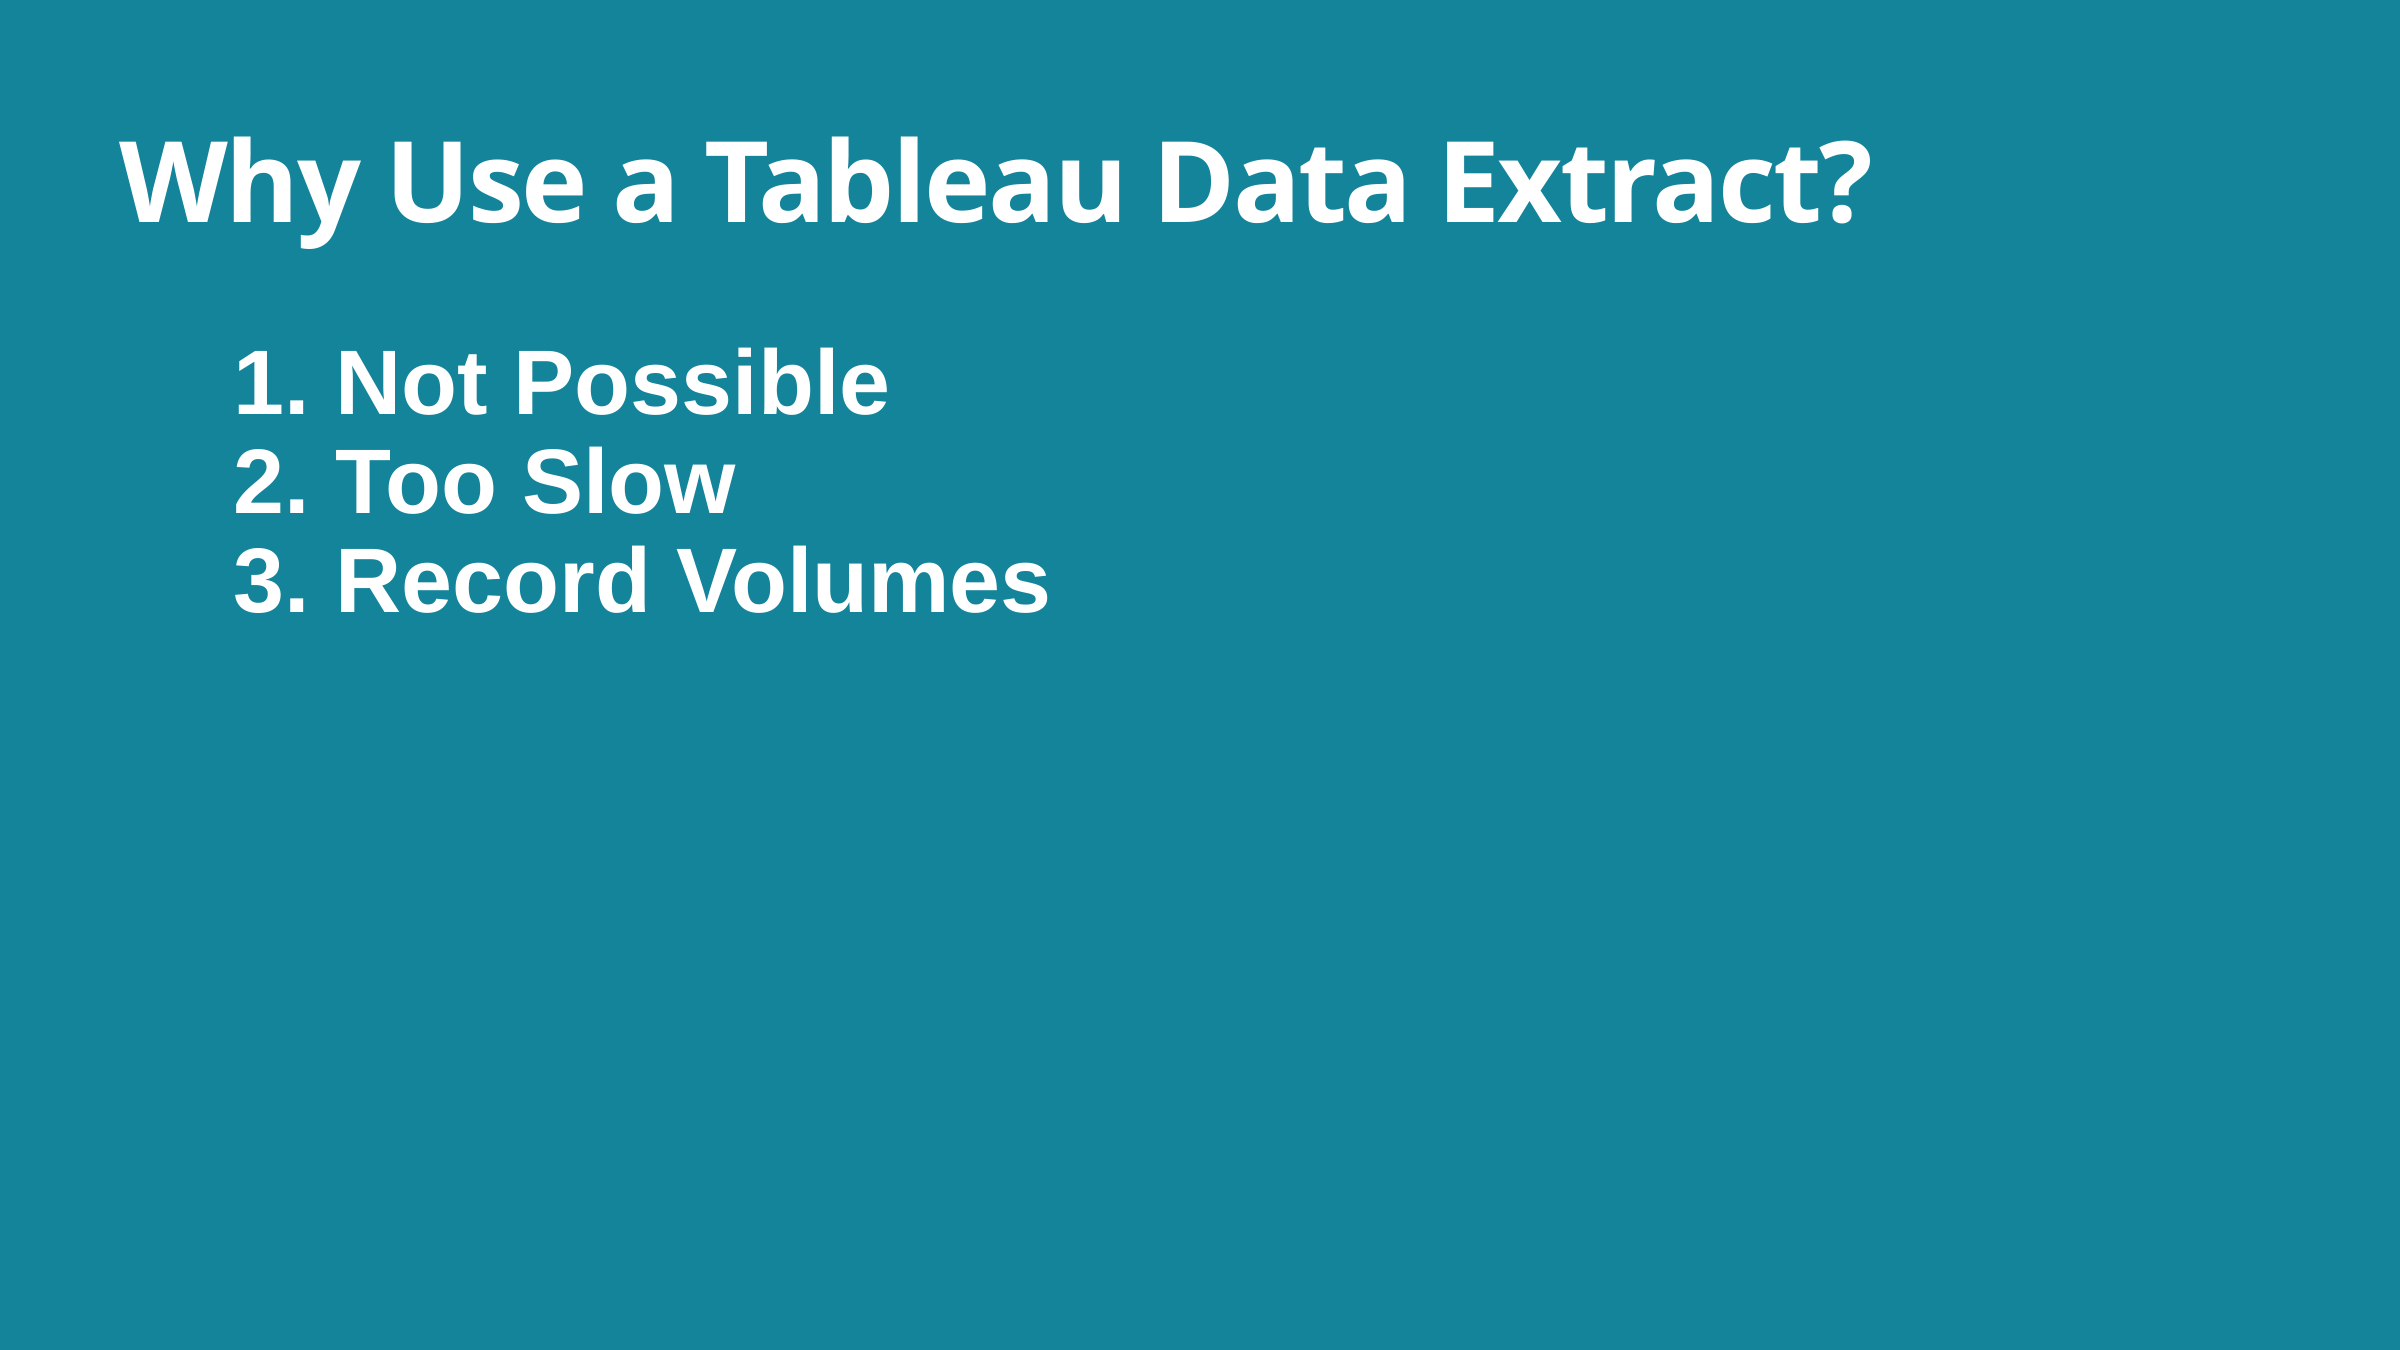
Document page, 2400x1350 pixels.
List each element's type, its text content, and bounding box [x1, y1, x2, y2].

subtitle 1. Not Possible 2. Too Slow 3. Record Volumes [210, 320, 1890, 651]
title Why Use a Tableau Data Extract? [95, 110, 2136, 400]
